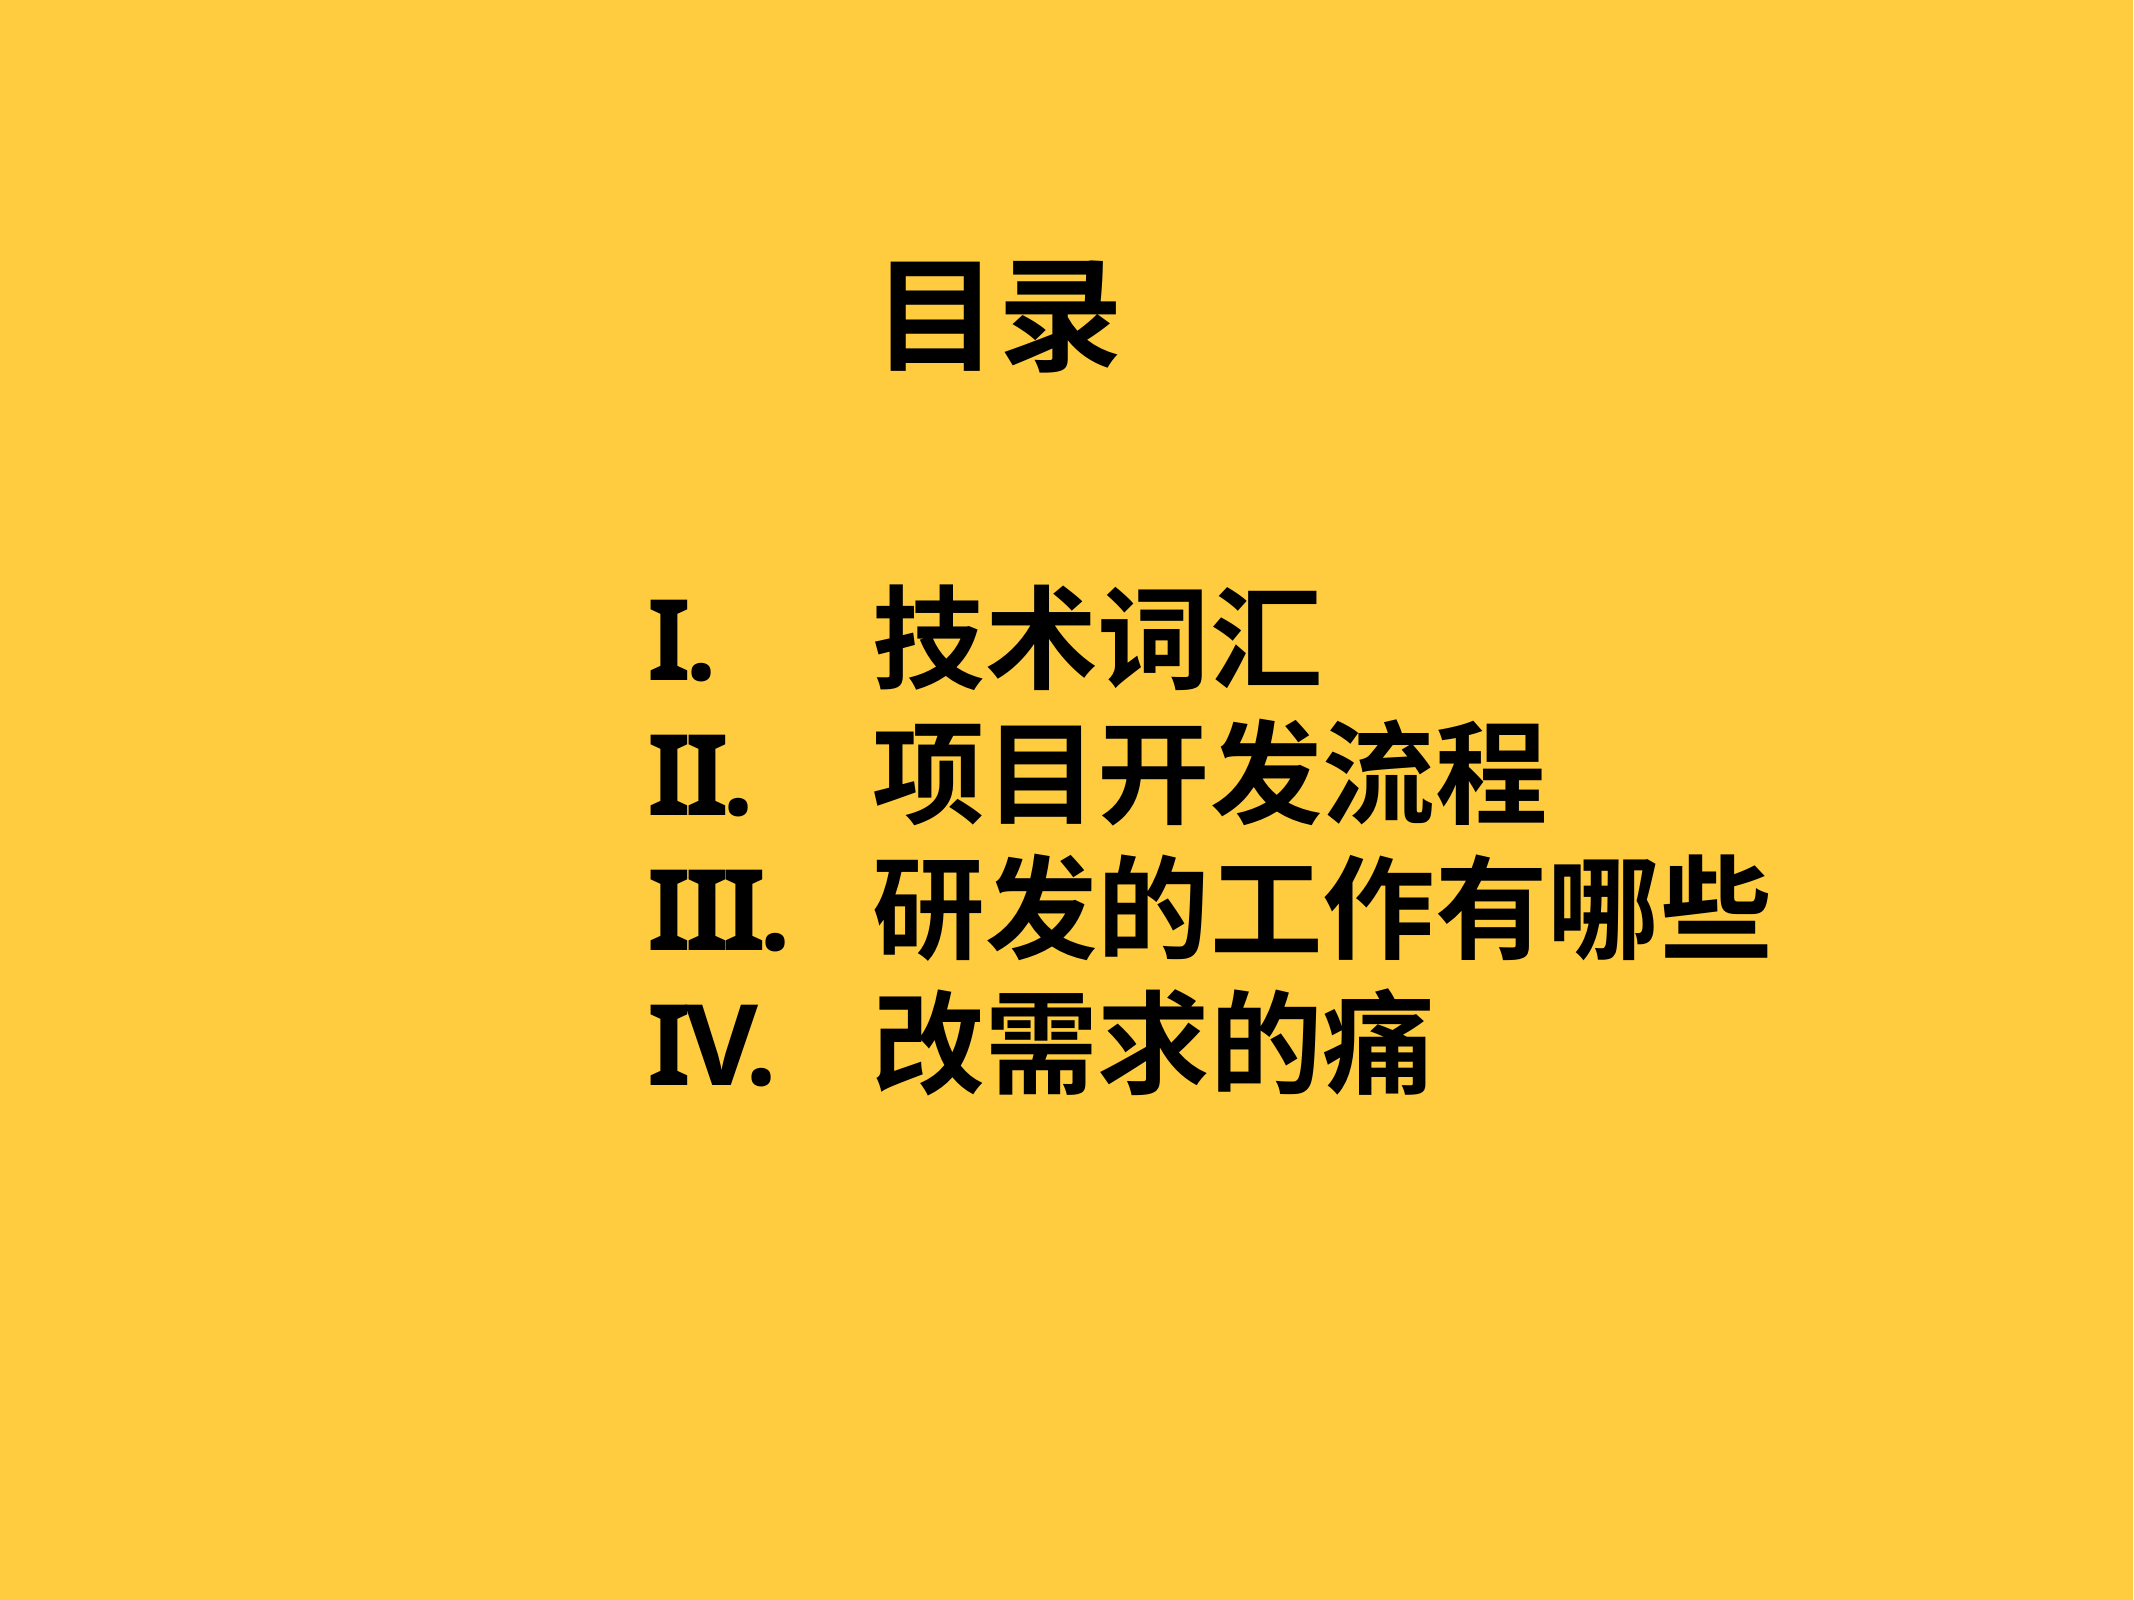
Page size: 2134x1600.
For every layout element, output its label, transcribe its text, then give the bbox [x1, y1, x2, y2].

text_box 技术词汇 项目开发流程 研发的工作有哪些 改需求的痛 [639, 559, 1813, 1116]
text_box 目录 [865, 227, 1133, 395]
